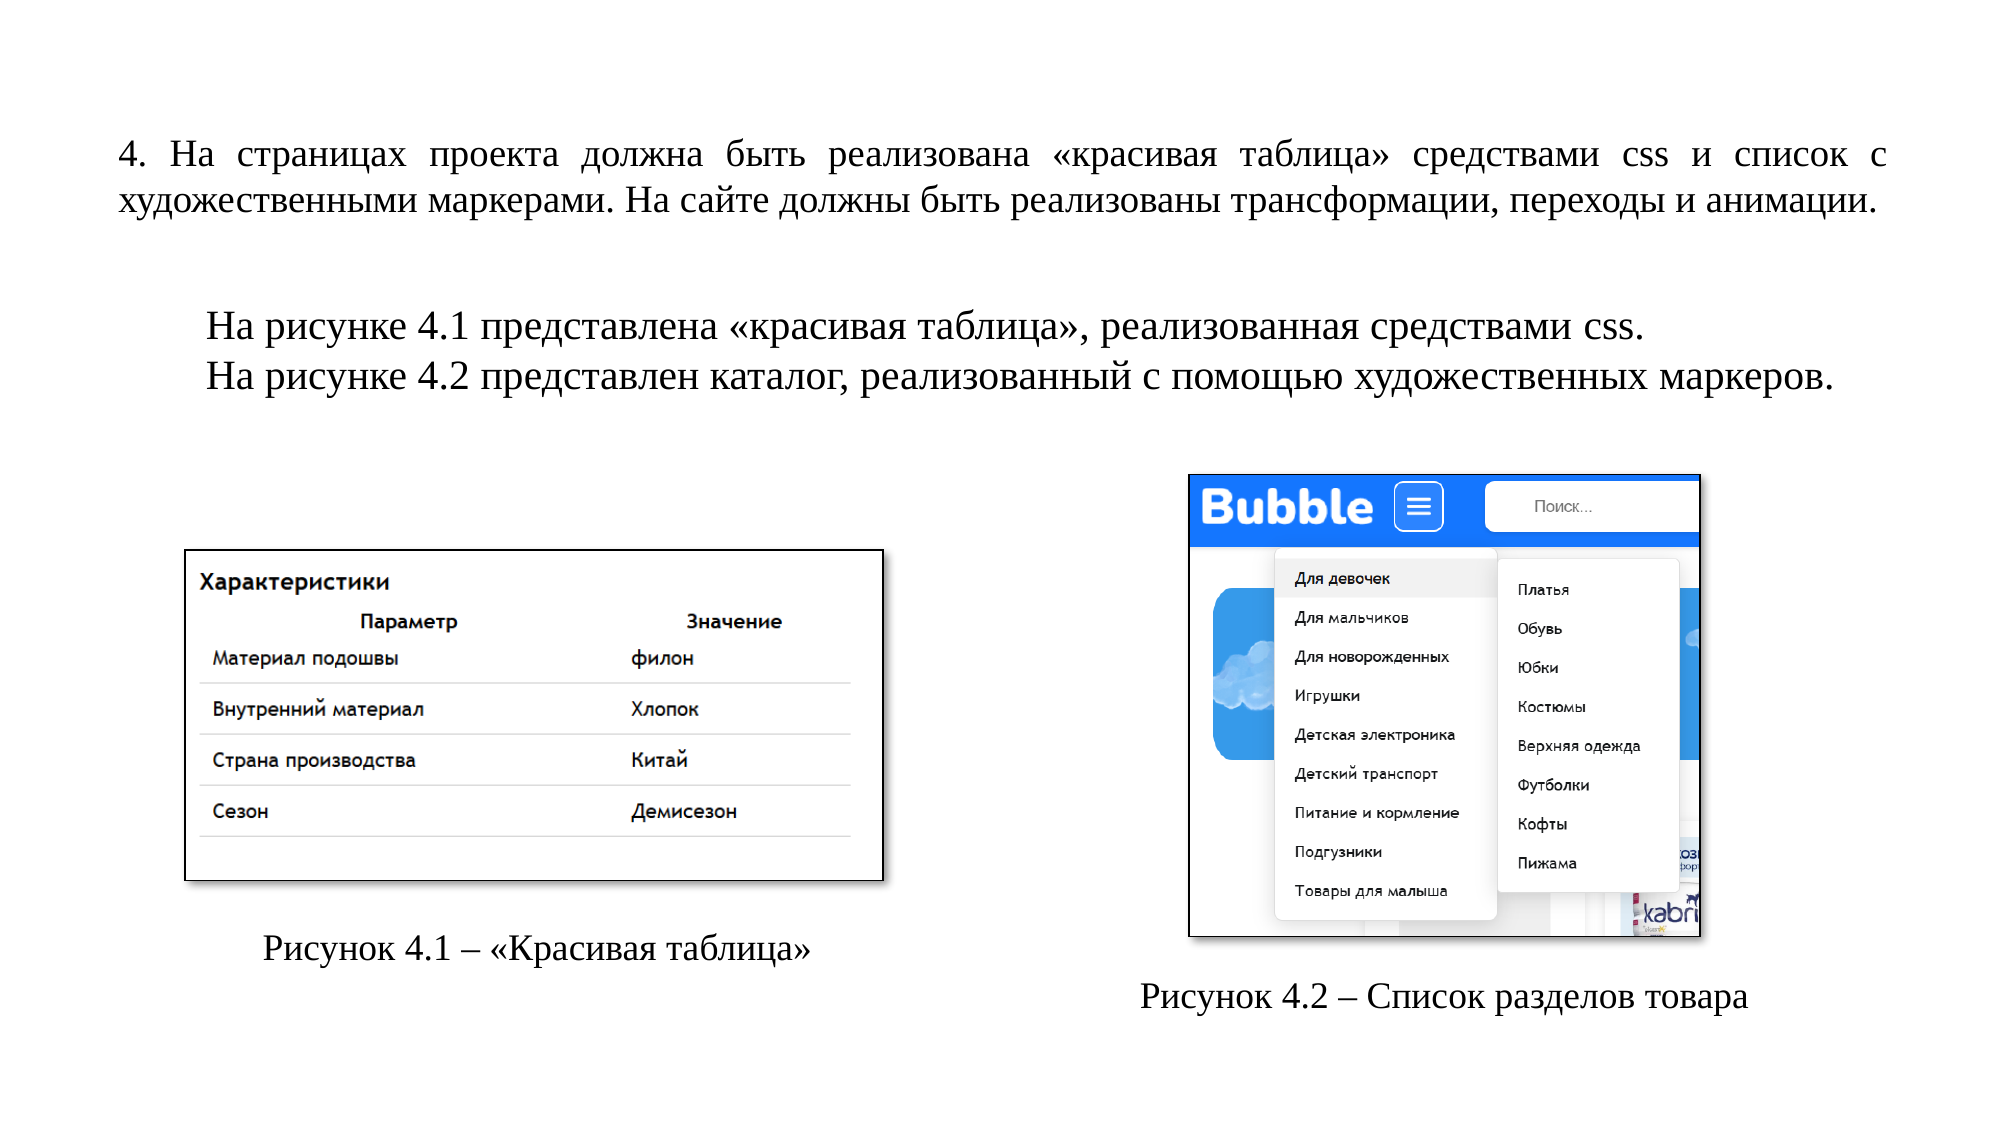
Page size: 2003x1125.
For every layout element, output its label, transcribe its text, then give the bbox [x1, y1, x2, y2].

picture [1189, 474, 1700, 936]
title 4. На страницах проекта должна быть реализована «красивая таблица» средствами css и список с художественными маркерами. На сайте должны быть реализованы трансформации, переходы и анимации. [103, 113, 1906, 302]
picture [185, 550, 883, 880]
text_box Рисунок 4.2 – Список разделов товара [1125, 964, 1765, 1024]
text_box На рисунке 4.1 представлена «красивая таблица», реализованная средствами css. На рисунке 4.2 представлен каталог, реализованный с помощью художественных маркеров. [191, 290, 1851, 406]
text_box Рисунок 4.1 – «Красивая таблица» [247, 915, 828, 976]
